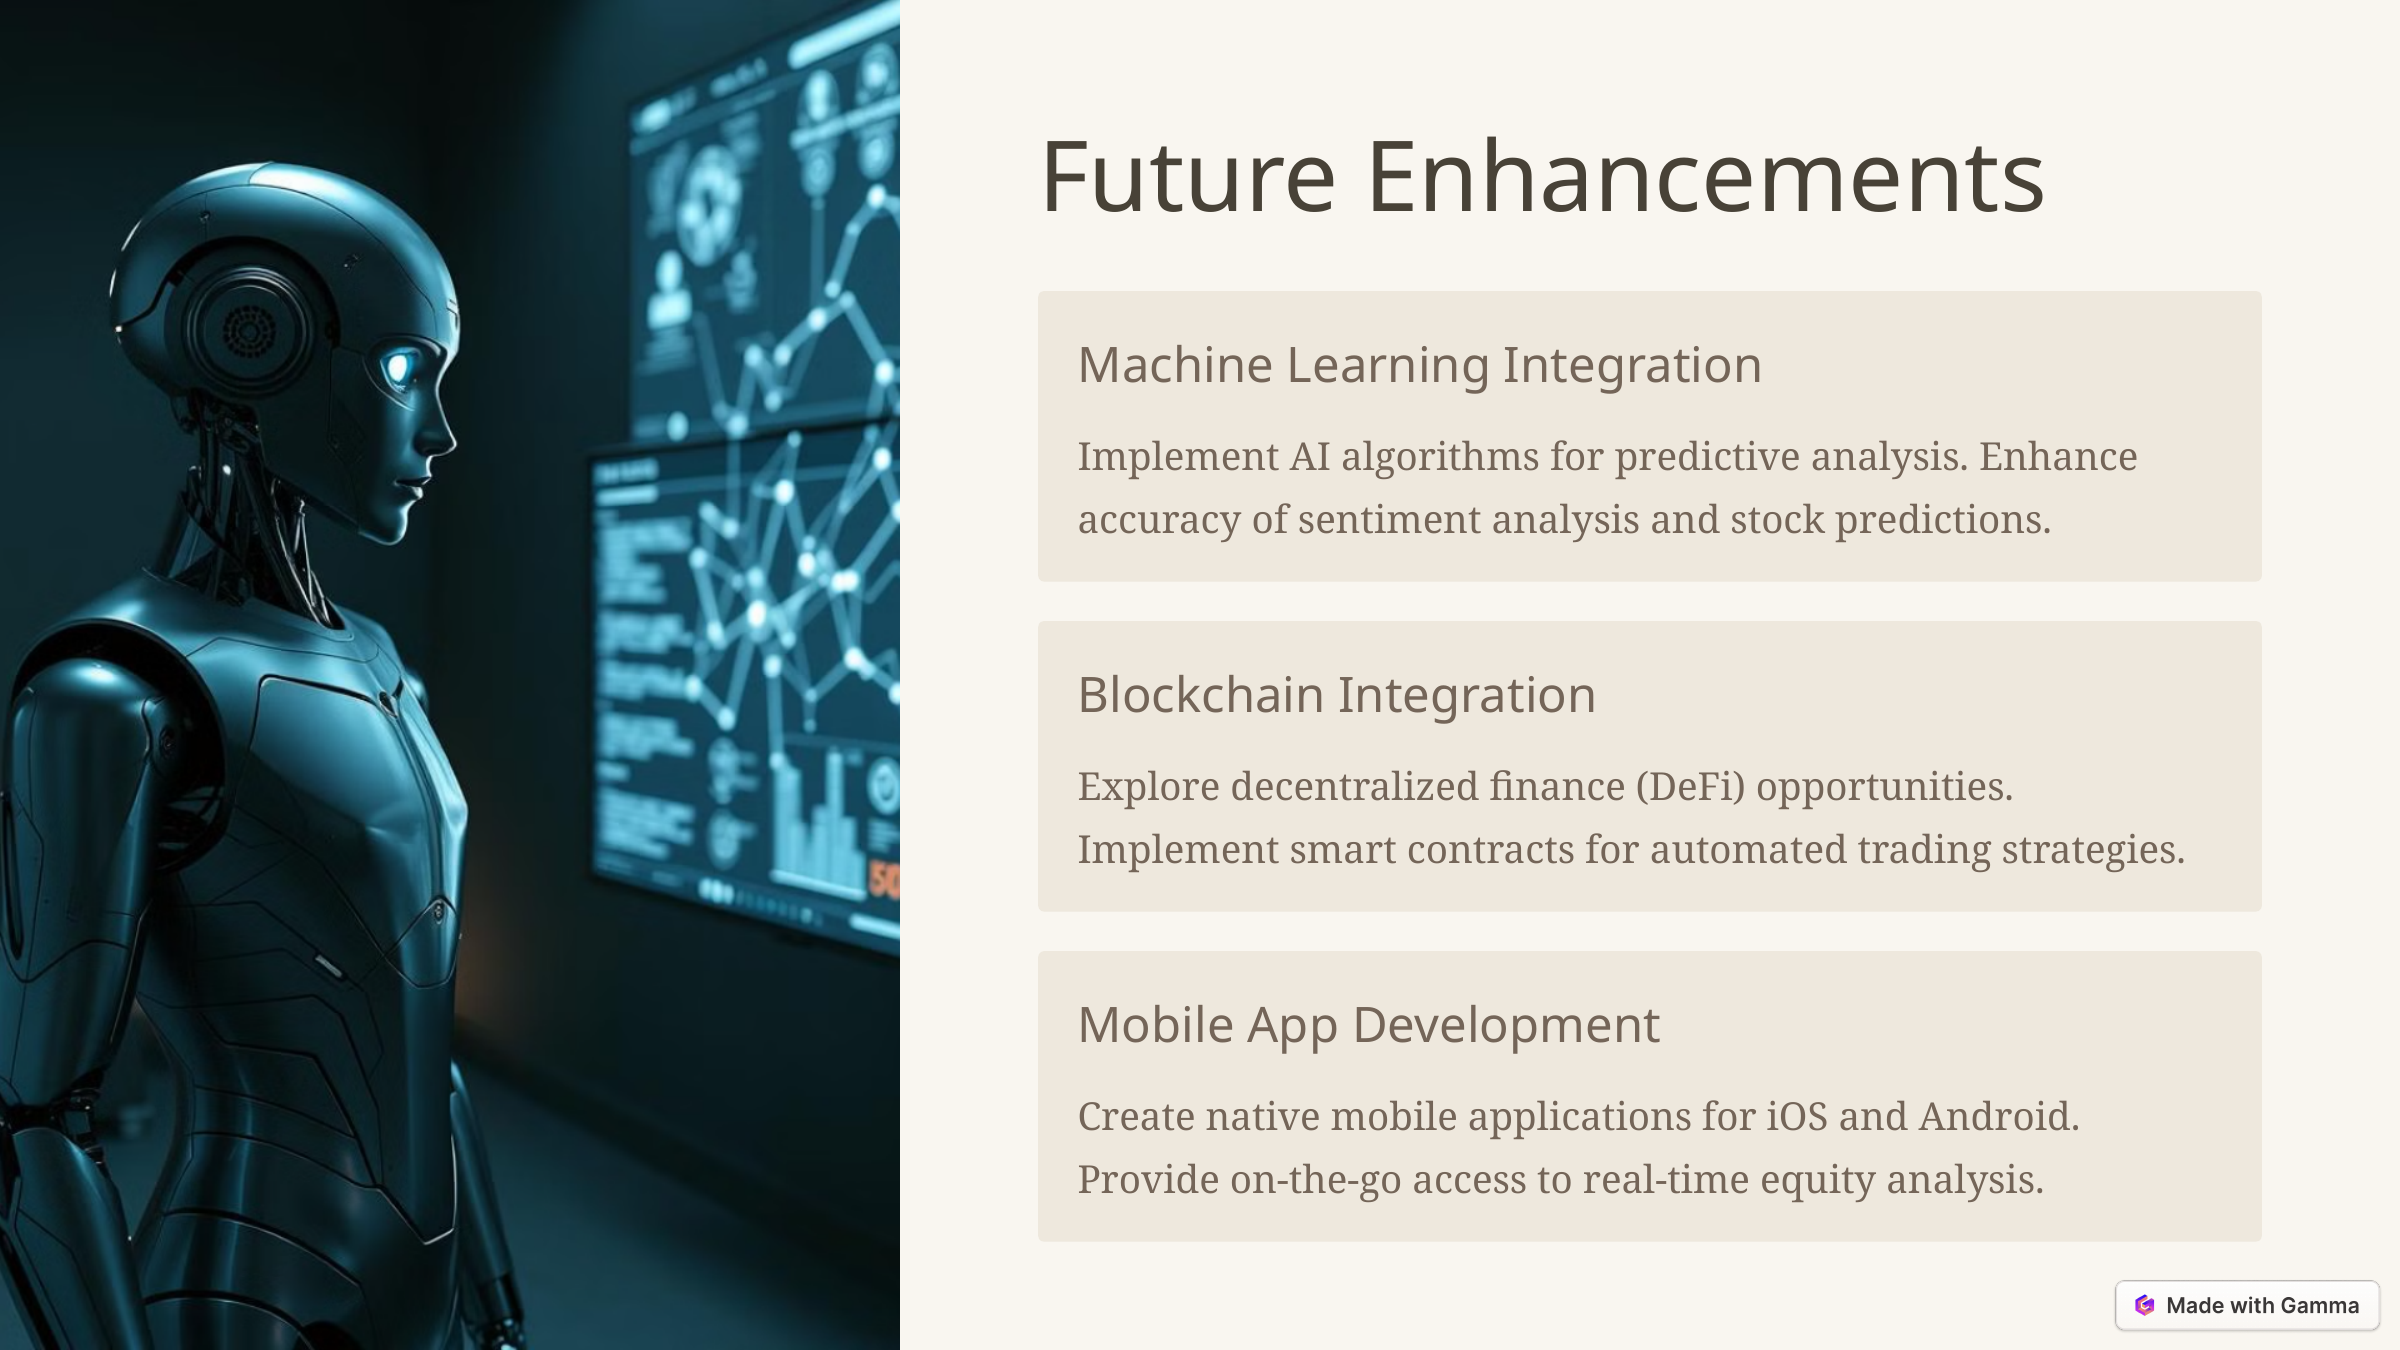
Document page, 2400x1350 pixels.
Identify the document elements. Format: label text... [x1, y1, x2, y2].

text_box Mobile App Development [1077, 990, 1694, 1053]
text_box Blockchain Integration [1077, 660, 1638, 723]
text_box Explore decentralized finance (DeFi) opportunities. Implement smart contracts for automated trading strategies. [1077, 745, 2223, 873]
text_box [1038, 621, 2262, 912]
text_box [1038, 951, 2262, 1242]
text_box [1038, 291, 2262, 582]
text_box Machine Learning Integration [1077, 330, 1810, 393]
picture [0, 0, 900, 1350]
picture [2106, 1271, 2389, 1339]
text_box Create native mobile applications for iOS and Android. Provide on-the-go access to real-time equity analysis. [1077, 1075, 2223, 1203]
text_box Future Enhancements [1038, 108, 2118, 232]
text_box Implement AI algorithms for predictive analysis. Enhance accuracy of sentiment analysis and stock predictions. [1077, 415, 2223, 543]
